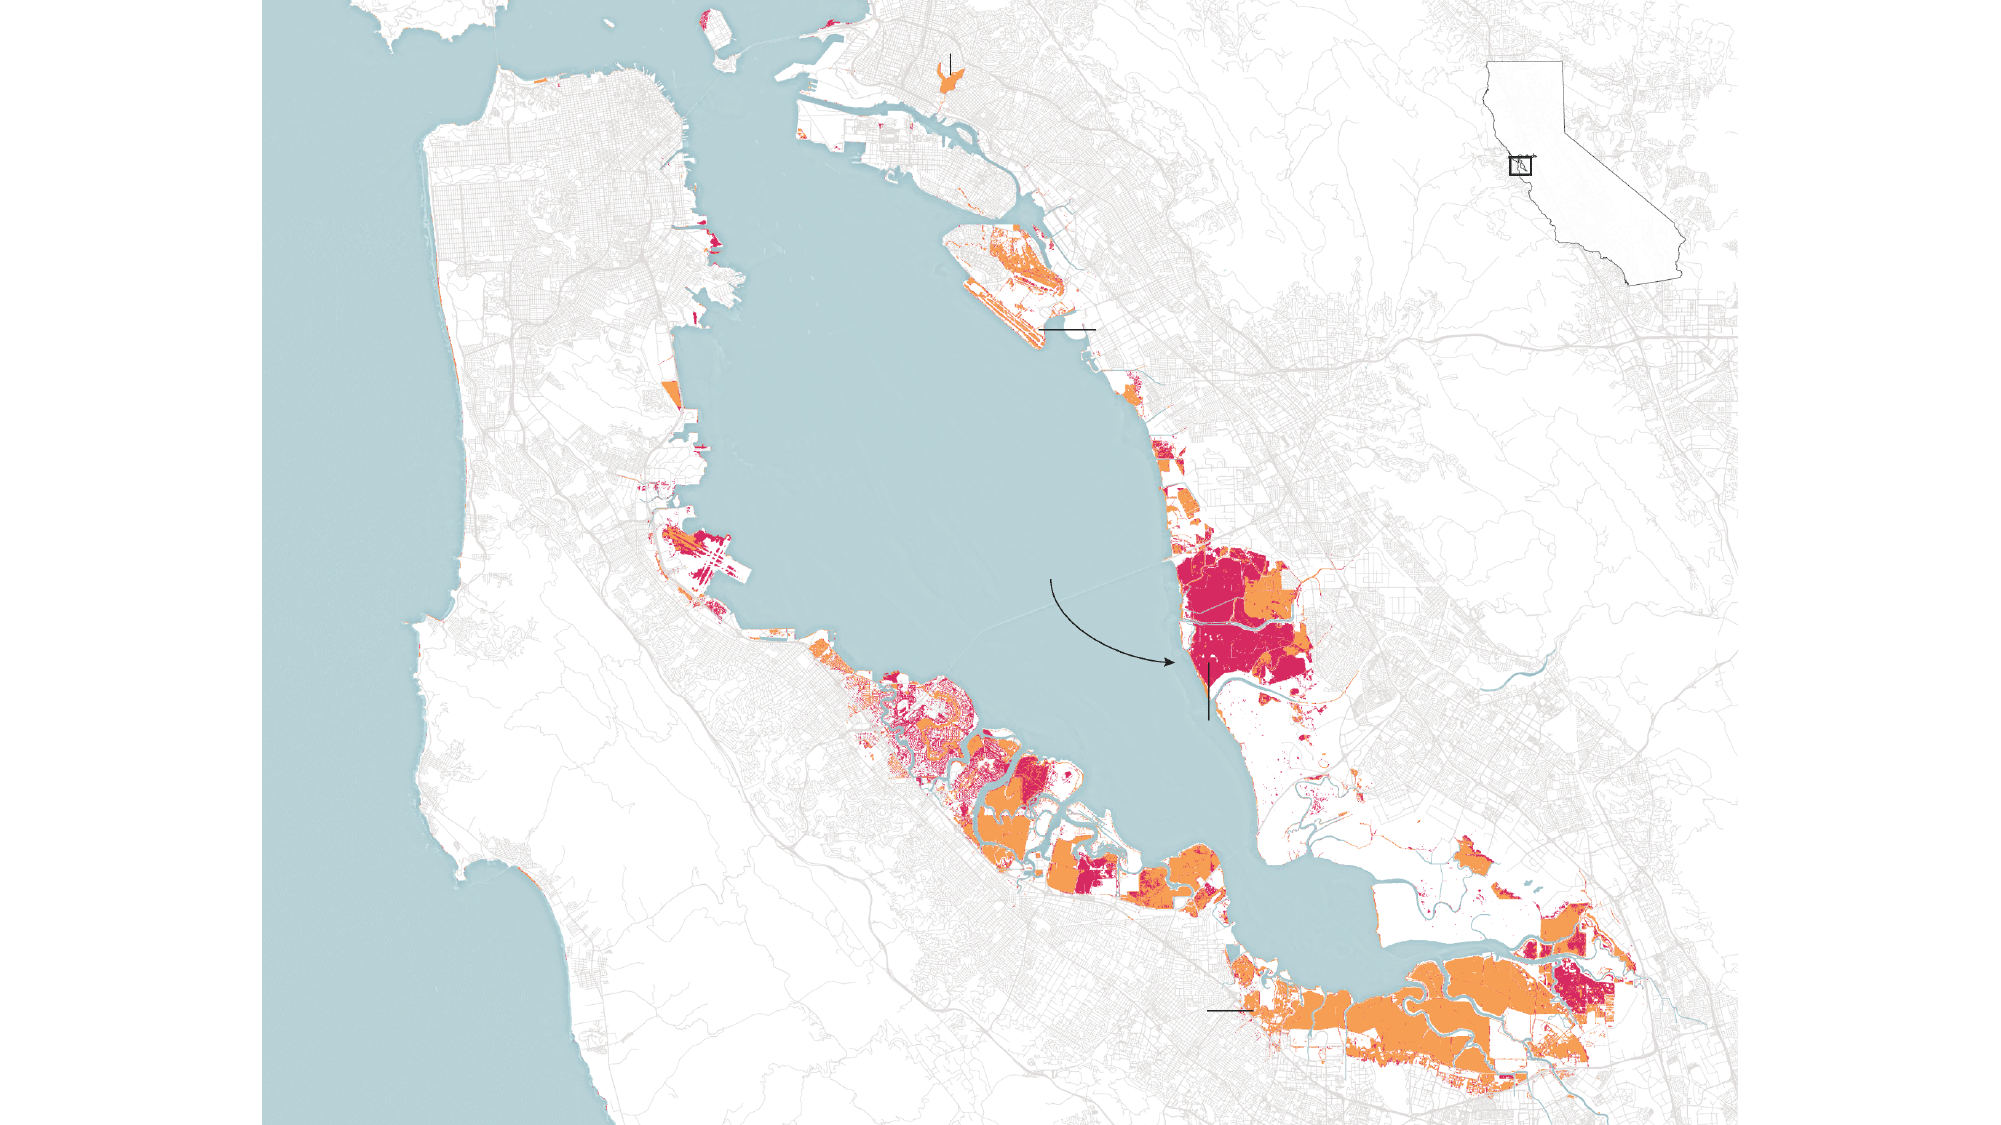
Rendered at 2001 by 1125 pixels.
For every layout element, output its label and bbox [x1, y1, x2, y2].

picture [262, 0, 1738, 1125]
